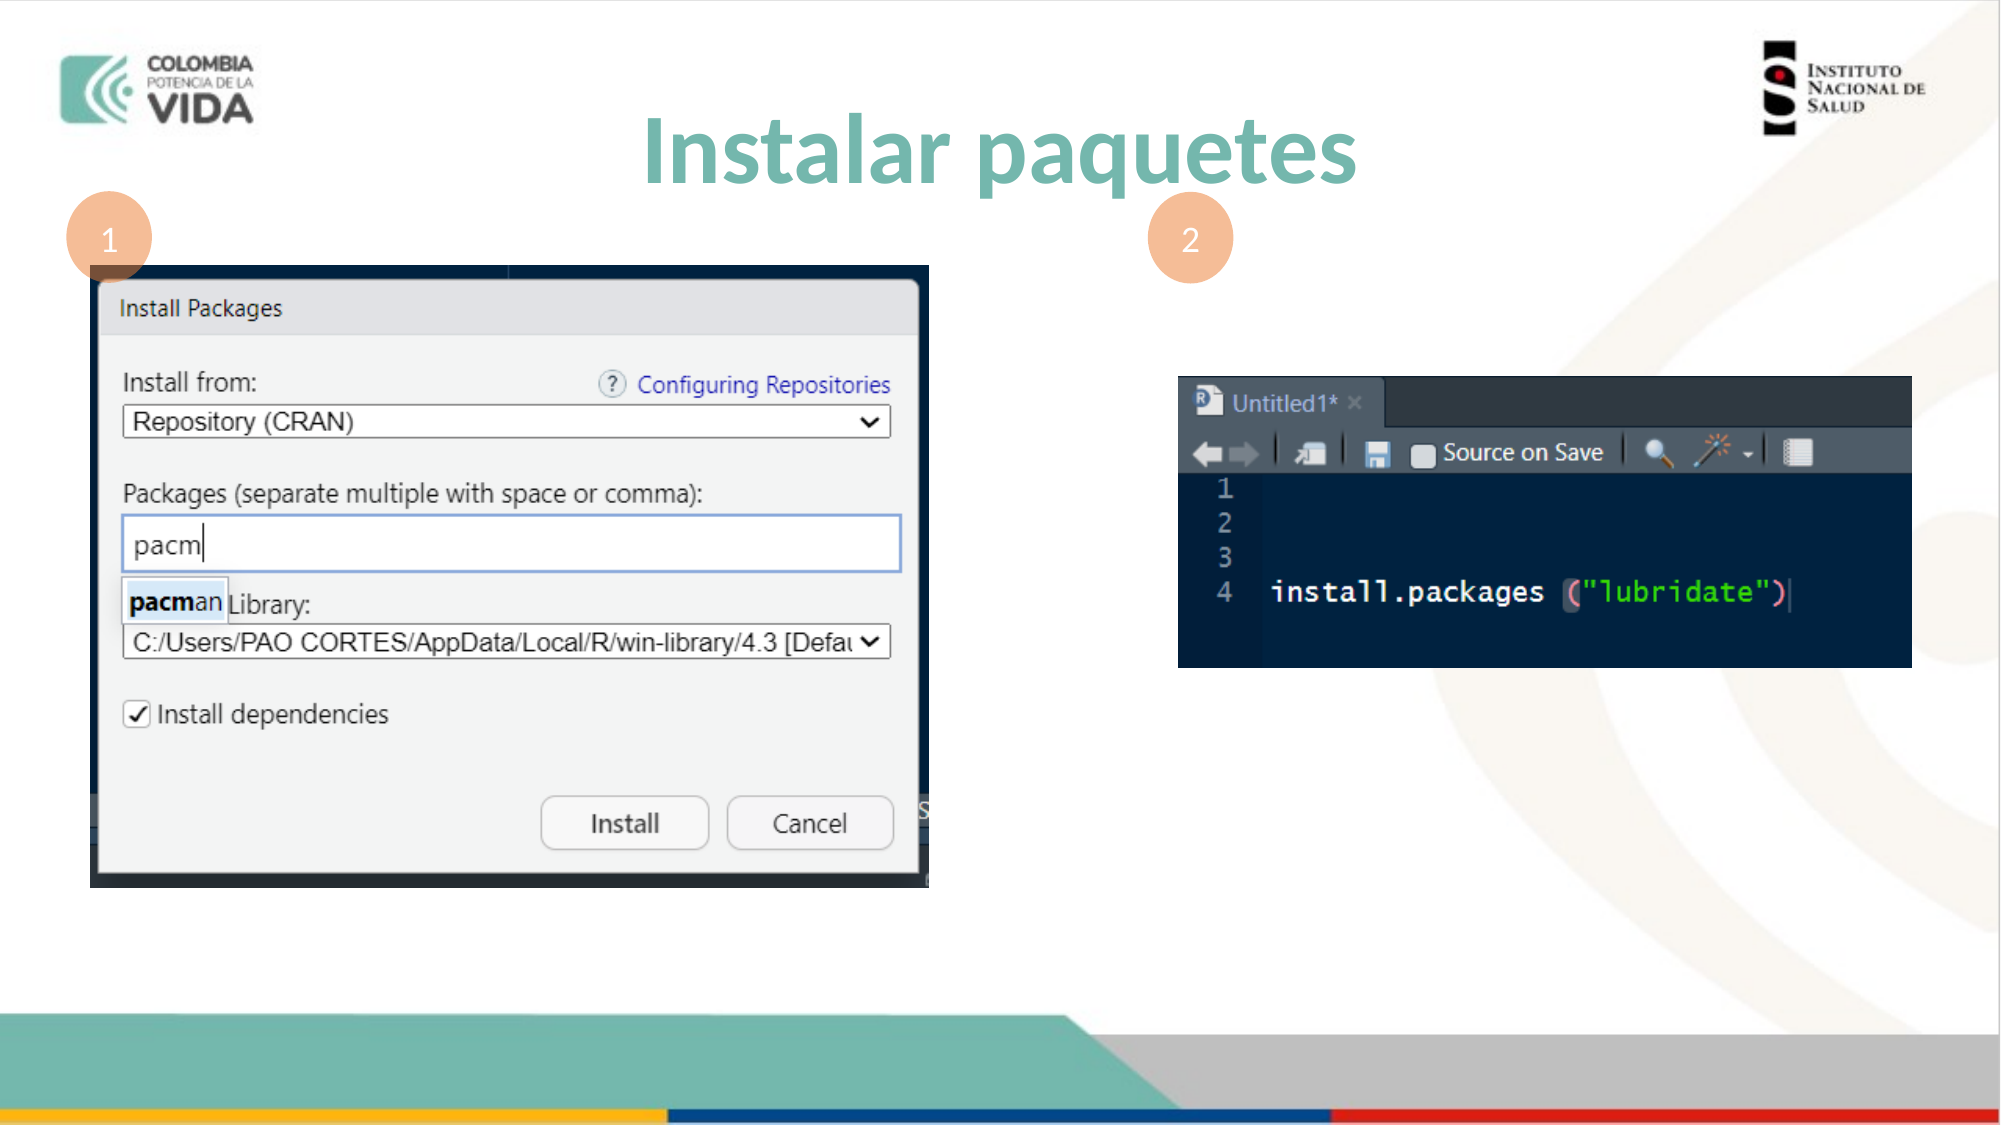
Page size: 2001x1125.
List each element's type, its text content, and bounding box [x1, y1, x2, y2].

title Instalar paquetes [137, 58, 1863, 229]
text_box 2 [1147, 191, 1234, 284]
picture [0, 0, 2001, 1125]
text_box 1 [66, 191, 152, 278]
